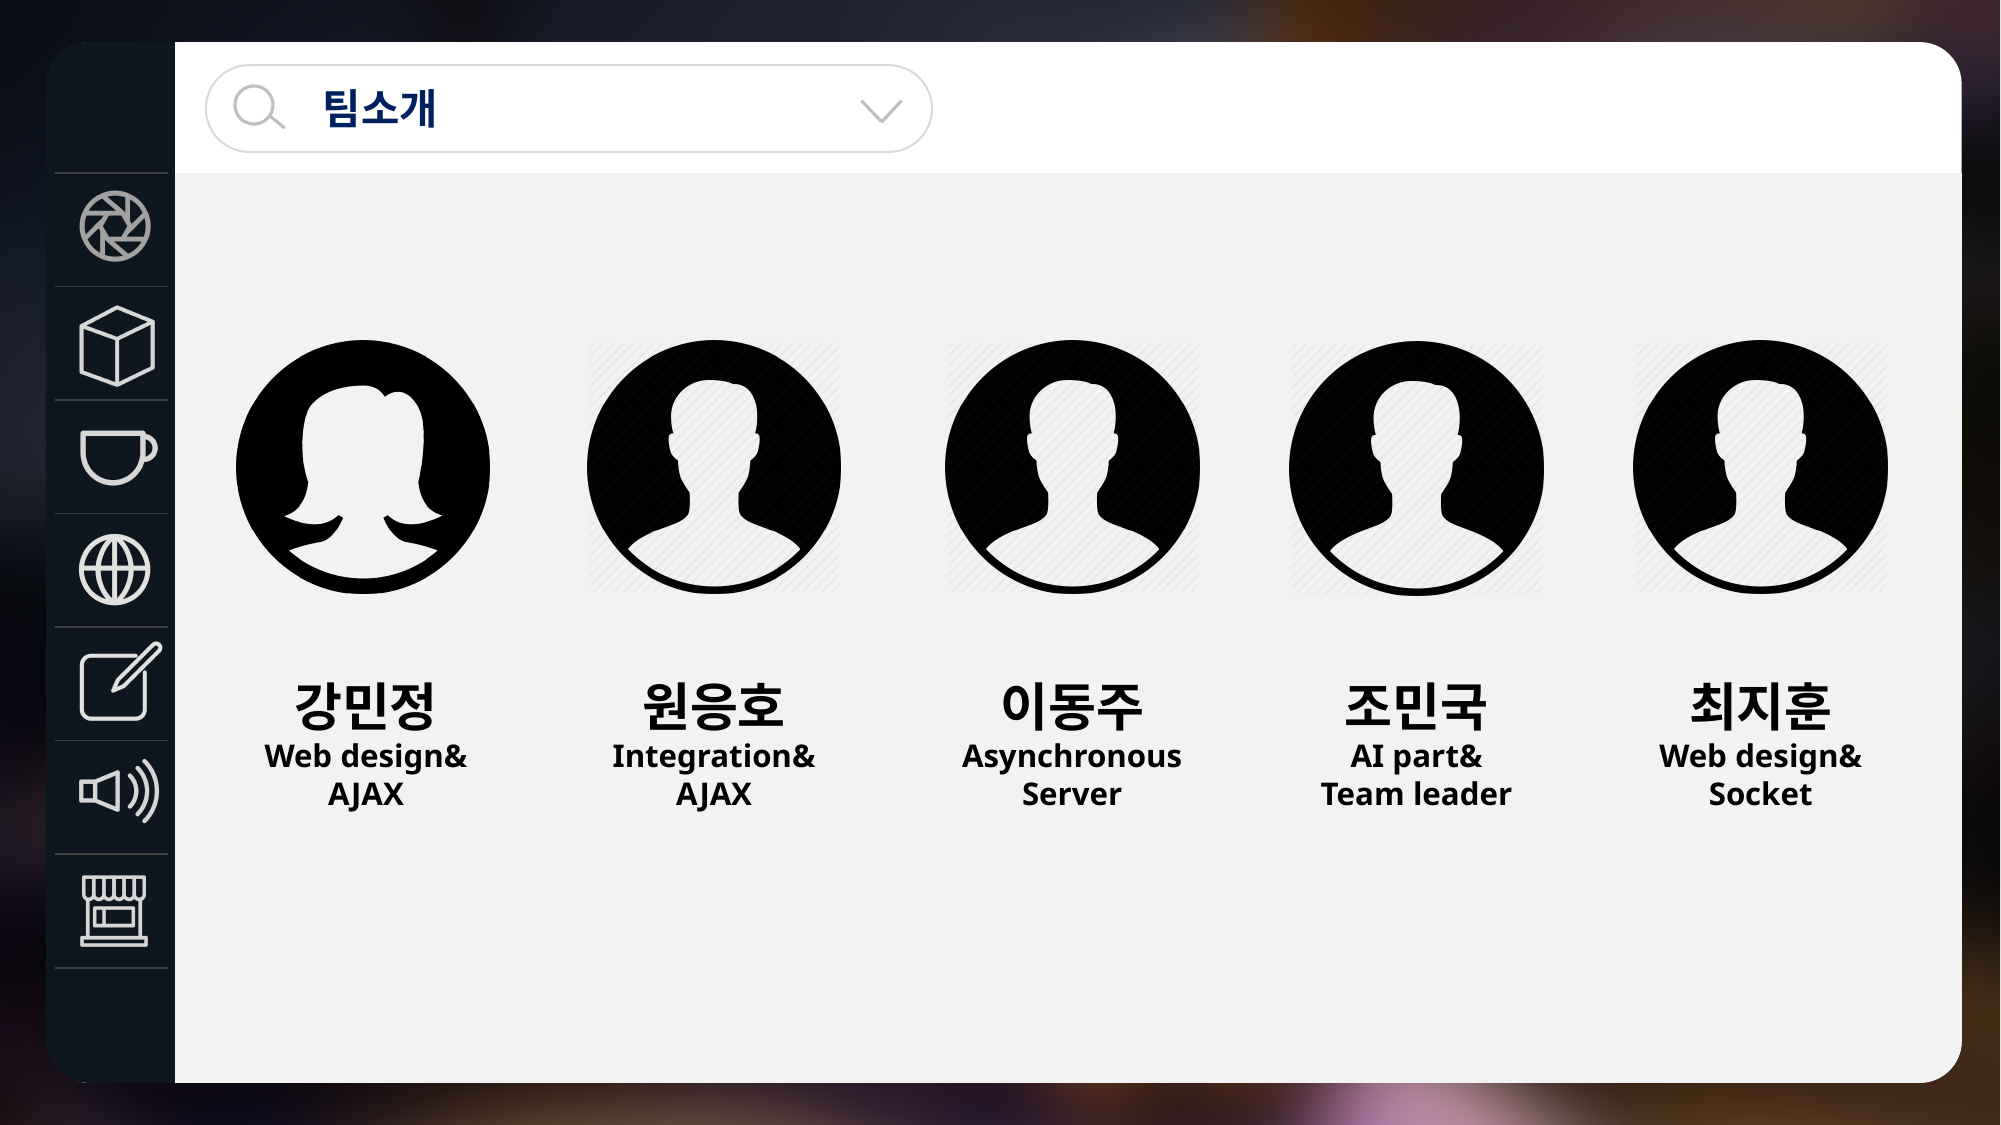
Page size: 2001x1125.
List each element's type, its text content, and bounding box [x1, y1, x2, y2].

text_box 원응호 Integration& AJAX [548, 666, 880, 819]
picture [0, 0, 2001, 1125]
text_box 최지훈 Web design& Socket [1595, 666, 1926, 819]
text_box 강민정 Web design& AJAX [200, 666, 532, 819]
text_box 팀소개 [307, 75, 454, 140]
text_box 조민국 AI part& Team leader [1251, 666, 1582, 819]
text_box 이동주 Asynchronous Server [907, 666, 1238, 819]
